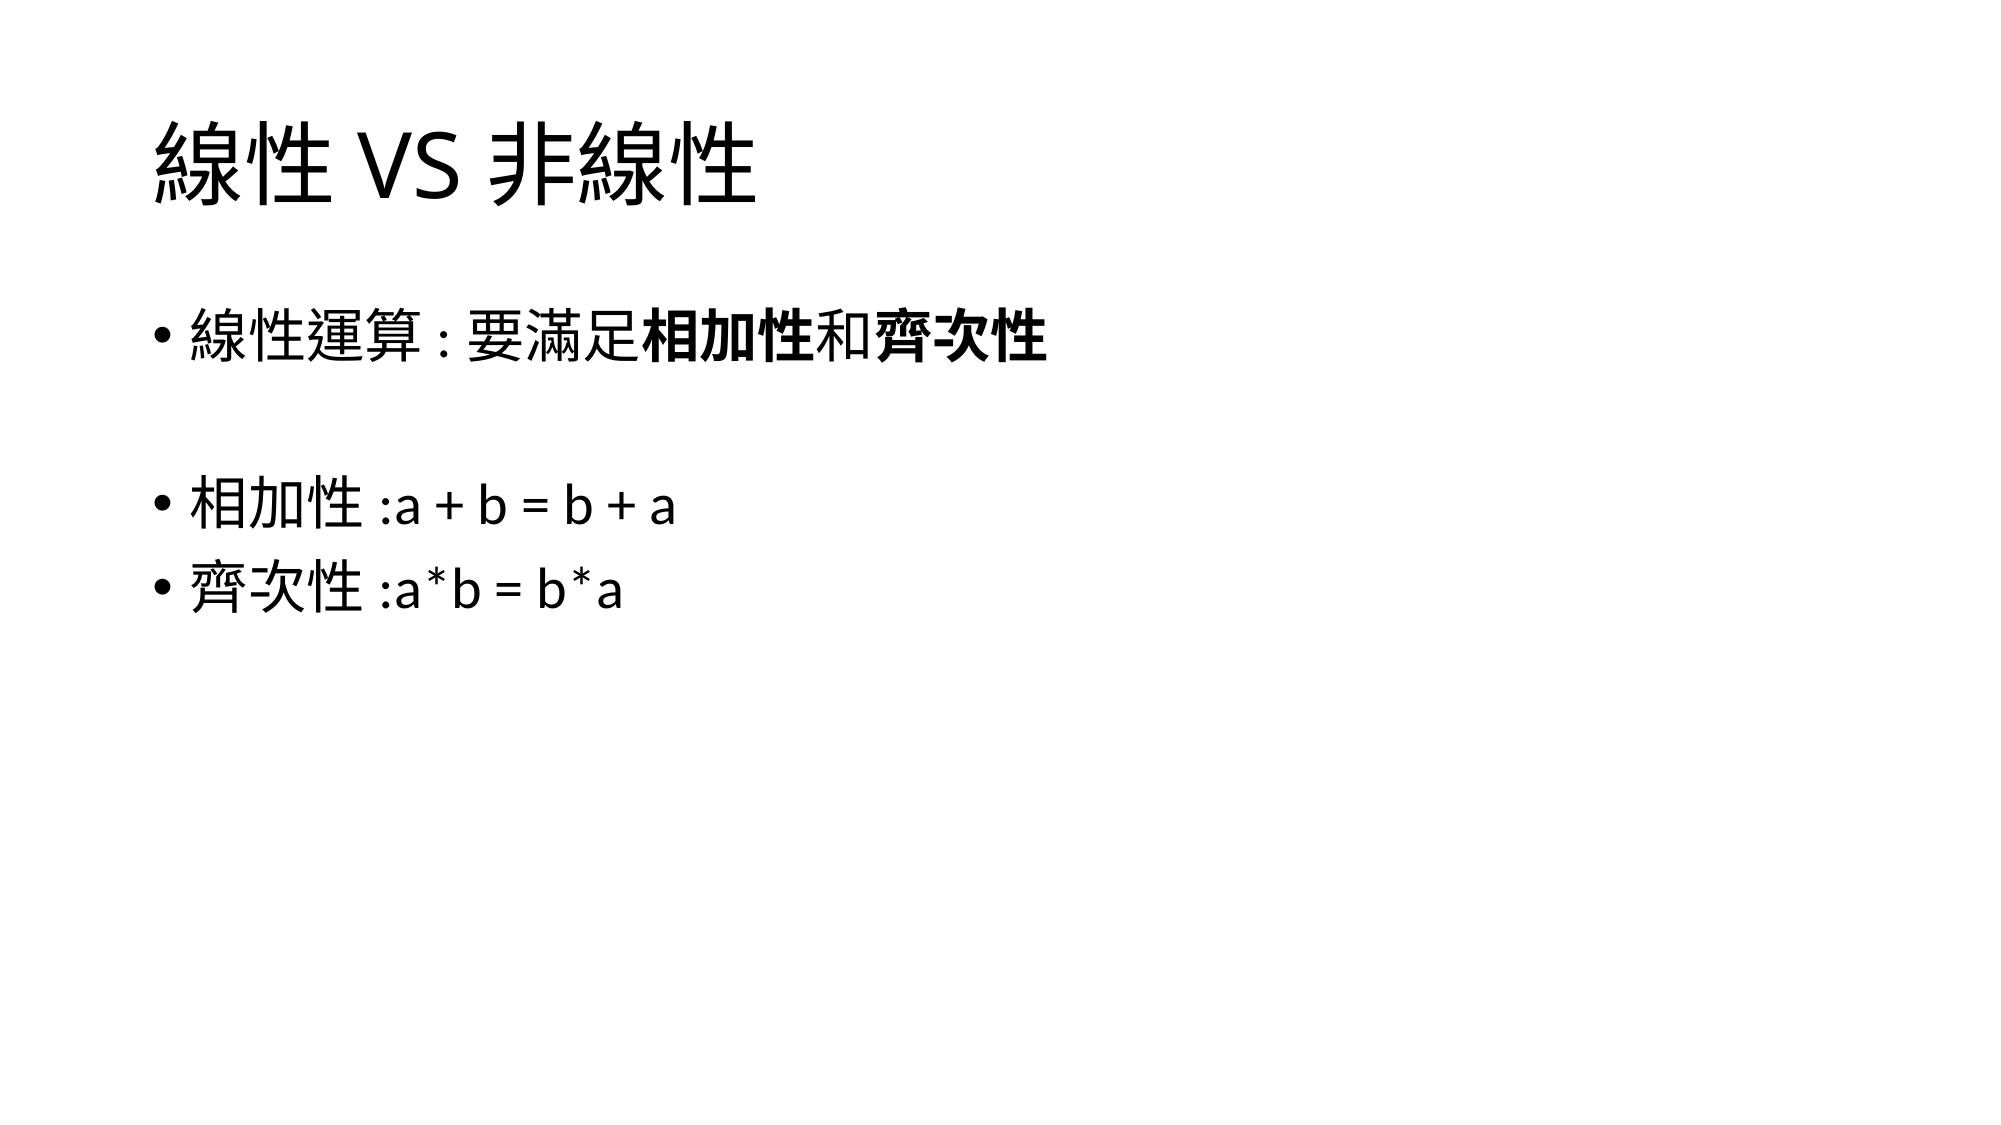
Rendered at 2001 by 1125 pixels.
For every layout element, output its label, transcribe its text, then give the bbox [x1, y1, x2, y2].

list 線性運算:要滿足相加性和齊次性 相加性:a + b = b + a 齊次性:a*b = b*a [137, 299, 1863, 1014]
title 線性VS非線性 [137, 59, 1863, 278]
